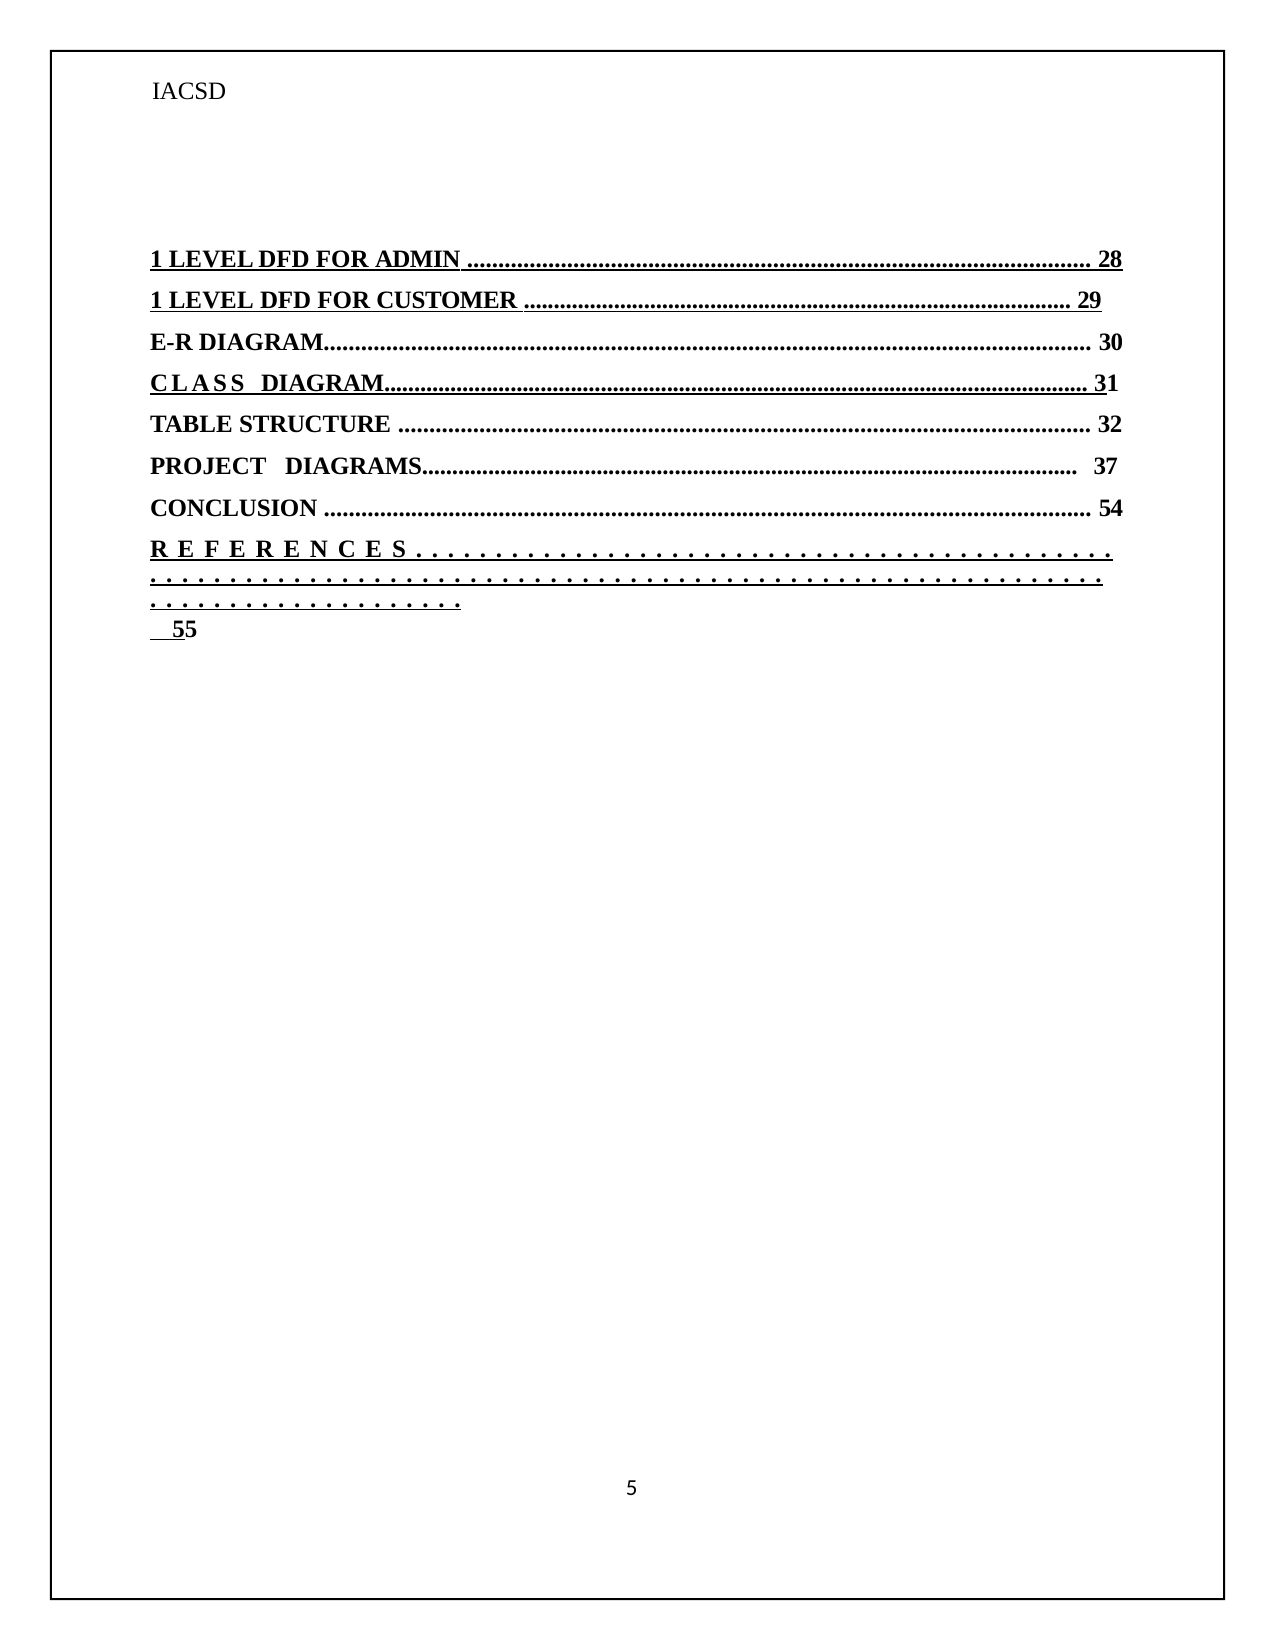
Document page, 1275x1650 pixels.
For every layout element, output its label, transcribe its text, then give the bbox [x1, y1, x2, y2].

slide_number 5 [619, 1476, 658, 1650]
text_box IACSD [149, 72, 230, 105]
text_box 1 LEVEL DFD FOR ADMIN .................................................................................................... 28 1 LEVEL DFD FOR CUSTOMER ........................................................................................... 29 E-R DIAGRAM........................................................................................................................... 30 CLASS DIAGRAM..................................................................................................................... 31 TABLE STRUCTURE ............................................................................................................... 32 PROJECT DIAGRAMS............................................................................................................. 37 CONCLUSION ........................................................................................................................... 54 REFERENCES............................................................................................................................ 55 [147, 228, 1127, 593]
text_box [49, 49, 1226, 1601]
